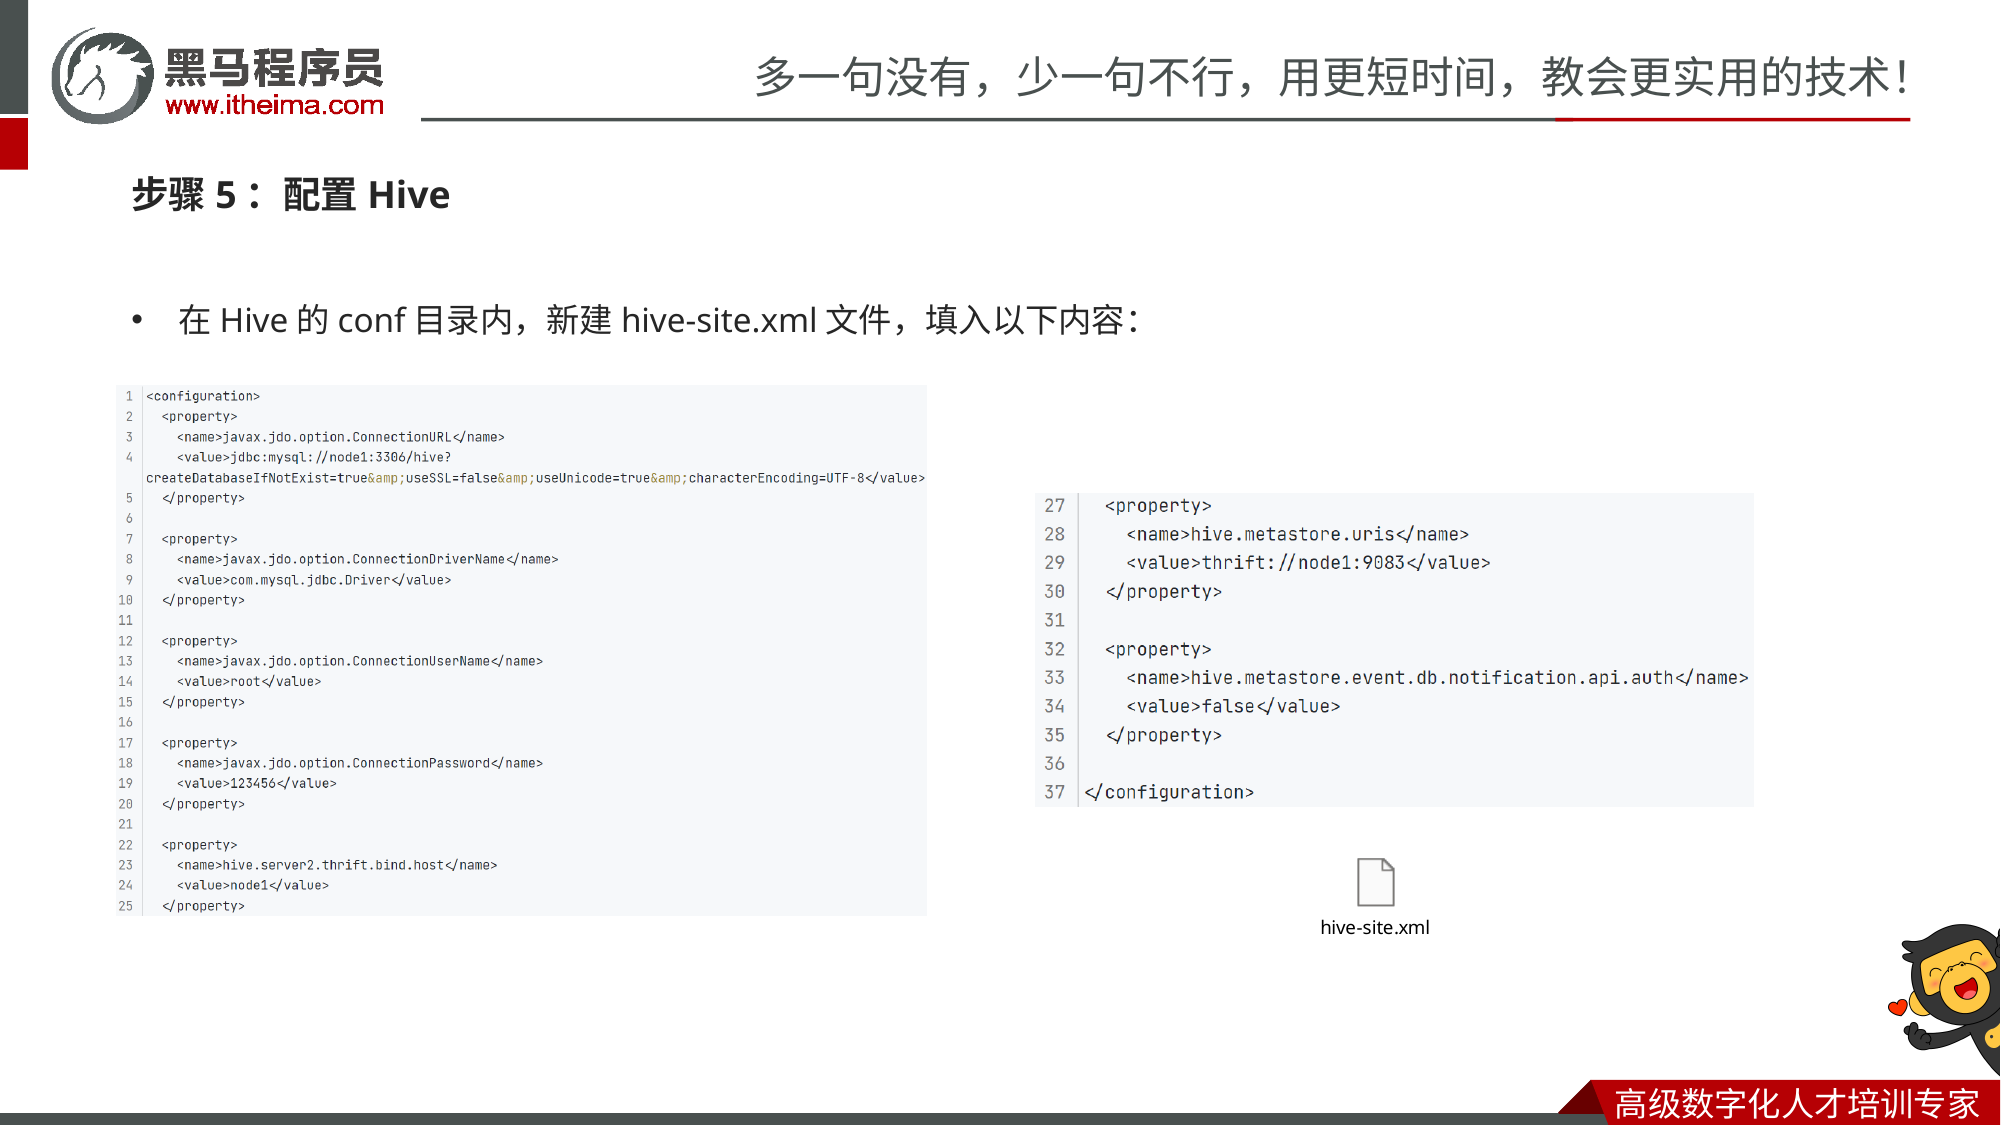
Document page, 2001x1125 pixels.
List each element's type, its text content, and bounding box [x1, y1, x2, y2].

picture [1871, 901, 2000, 1099]
list 在Hive的conf目录内，新建hive-site.xml文件，填入以下内容： [116, 271, 1872, 964]
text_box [1295, 857, 1455, 968]
picture [116, 385, 927, 916]
picture [1035, 493, 1754, 807]
picture [50, 26, 384, 125]
list 步骤5：配置Hive [116, 154, 1872, 239]
